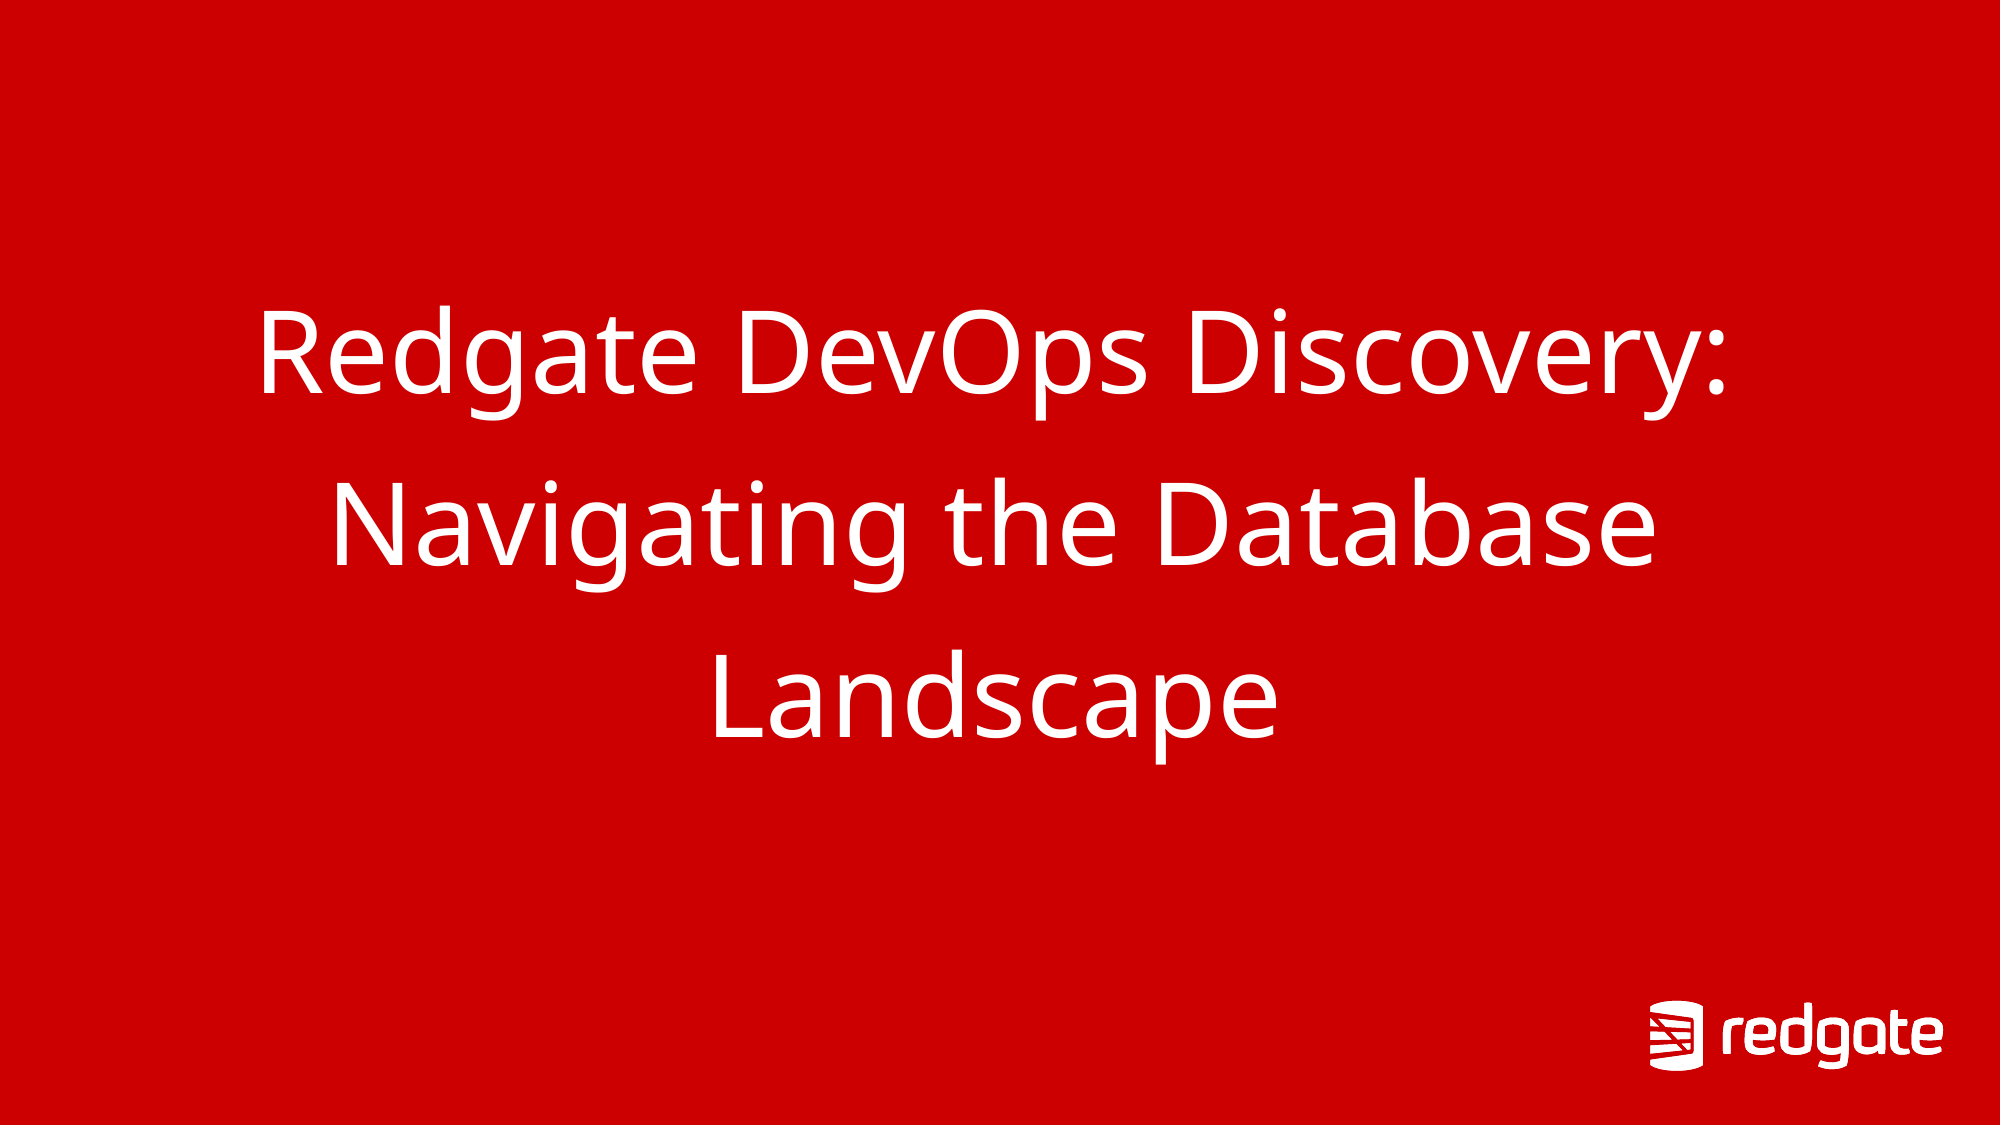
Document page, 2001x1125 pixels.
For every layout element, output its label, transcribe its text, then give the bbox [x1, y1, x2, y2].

title Redgate DevOps Discovery: Navigating the Database Landscape [193, 246, 1794, 780]
